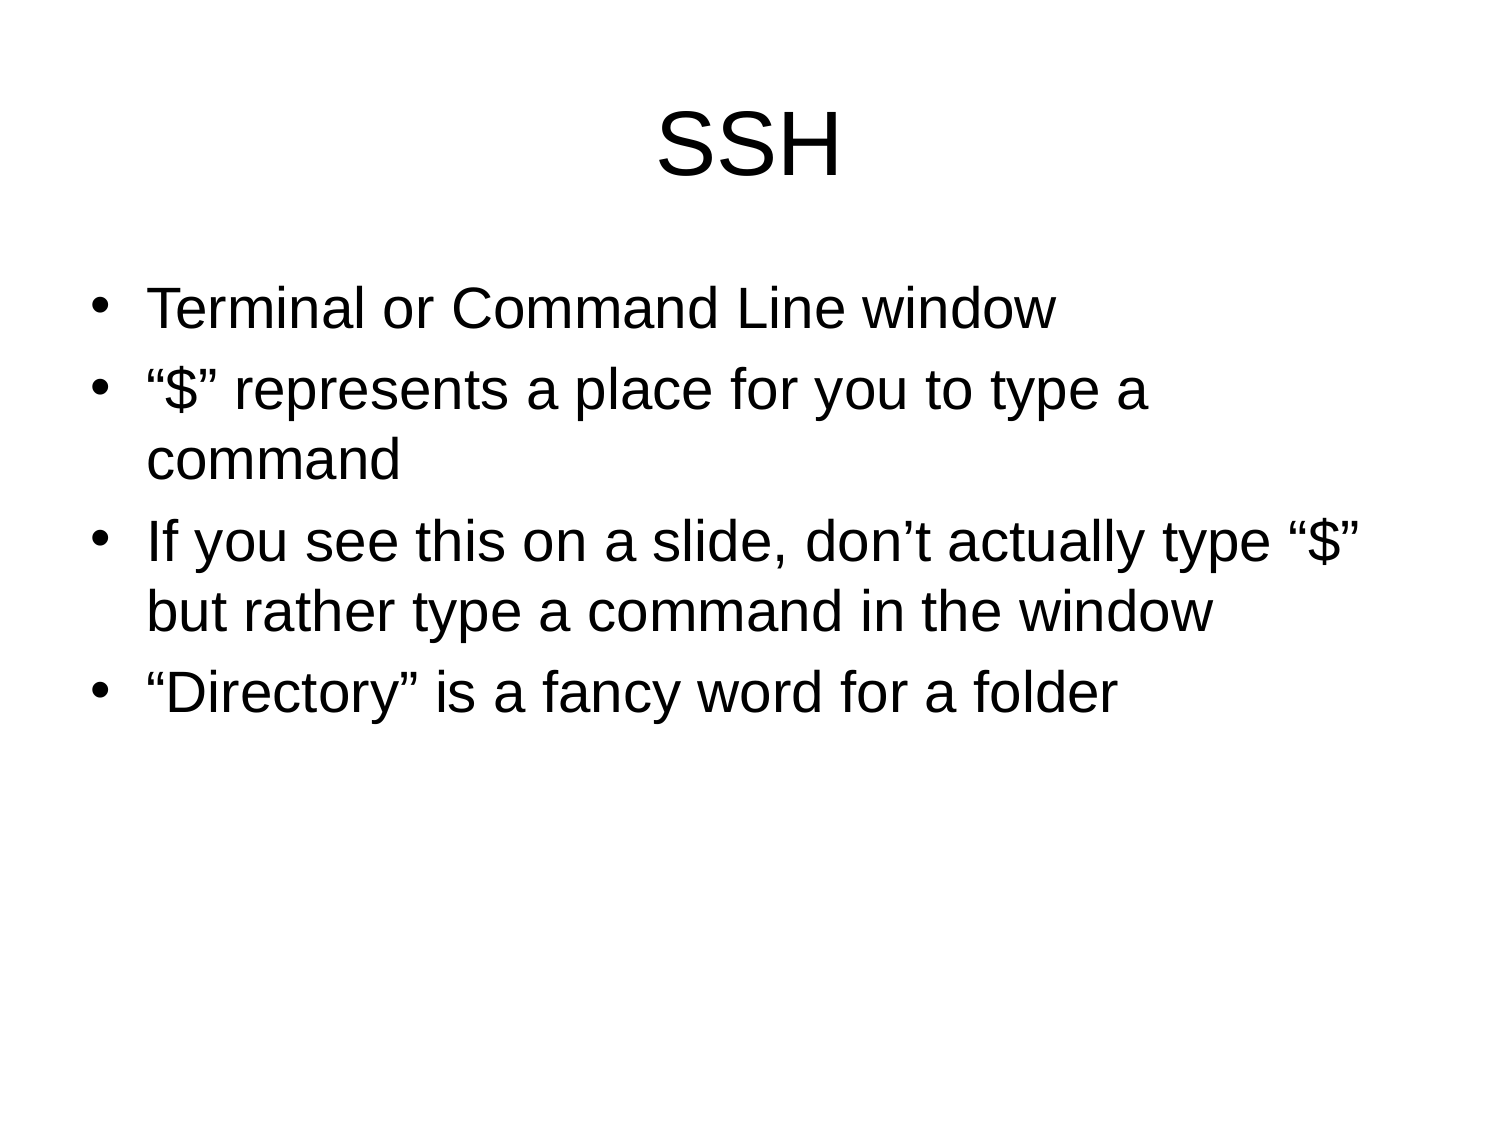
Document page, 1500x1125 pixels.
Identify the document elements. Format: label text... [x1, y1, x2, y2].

title SSH [75, 45, 1425, 233]
list Terminal or Command Line window “$” represents a place for you to type a command If you see this on a slide, don’t actually type “$” but rather type a command in the window “Directory” is a fancy word for a folder [75, 262, 1425, 1005]
